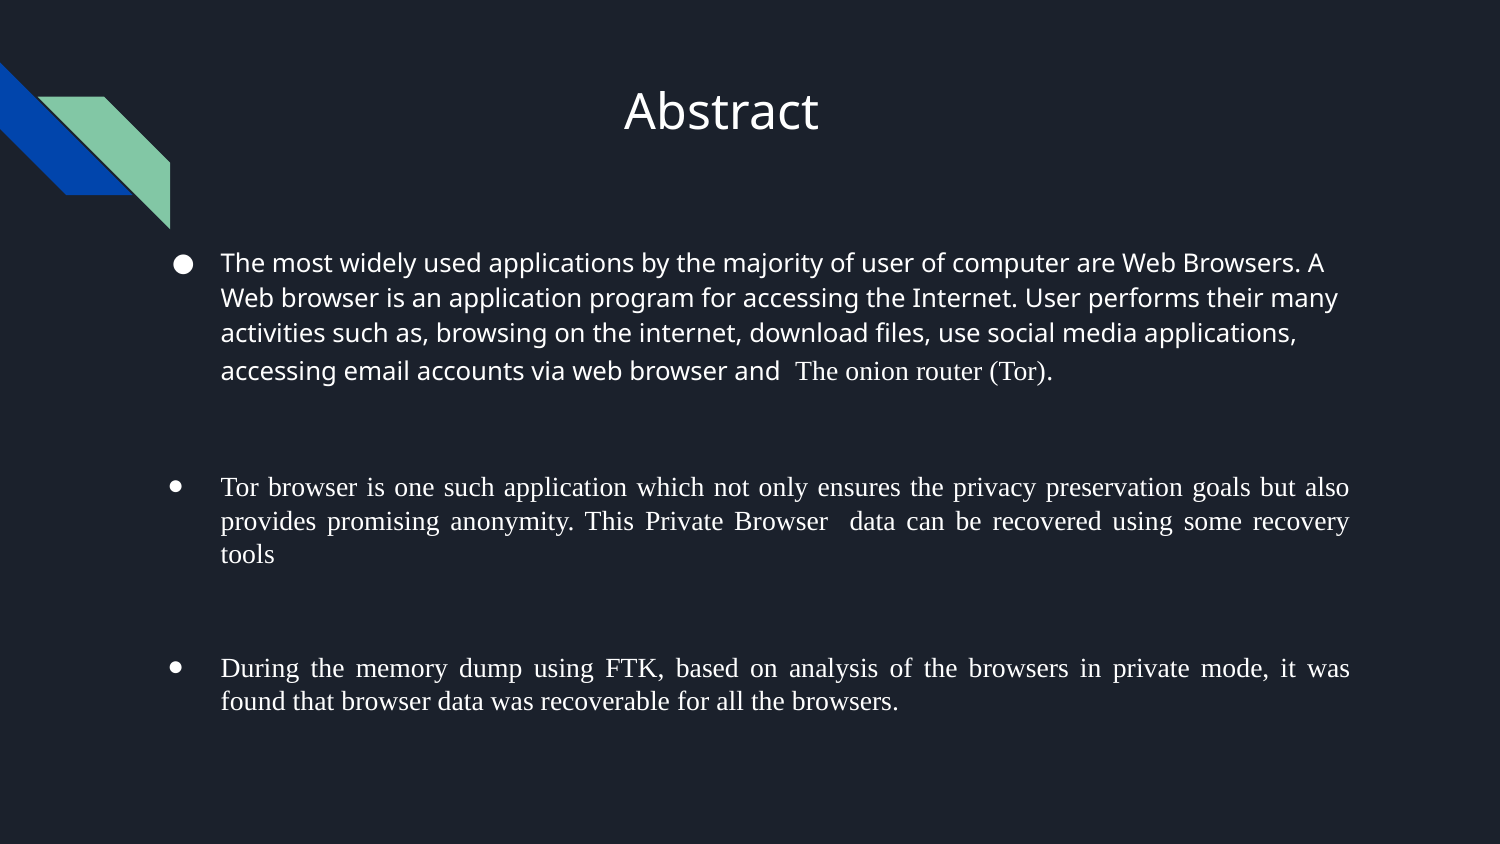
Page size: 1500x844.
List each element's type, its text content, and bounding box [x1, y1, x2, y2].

list The most widely used applications by the majority of user of computer are Web Browsers. A Web browser is an application program for accessing the Internet. User performs their many activities such as, browsing on the internet, download files, use social media applications, accessing email accounts via web browser and The onion router (Tor). Tor browser is one such application which not only ensures the privacy preservation goals but also provides promising anonymity. This Private Browser data can be recovered using some recovery tools During the memory dump using FTK, based on analysis of the browsers in private mode, it was found that browser data was recoverable for all the browsers. [134, 226, 1368, 738]
title Abstract [89, 64, 1368, 208]
